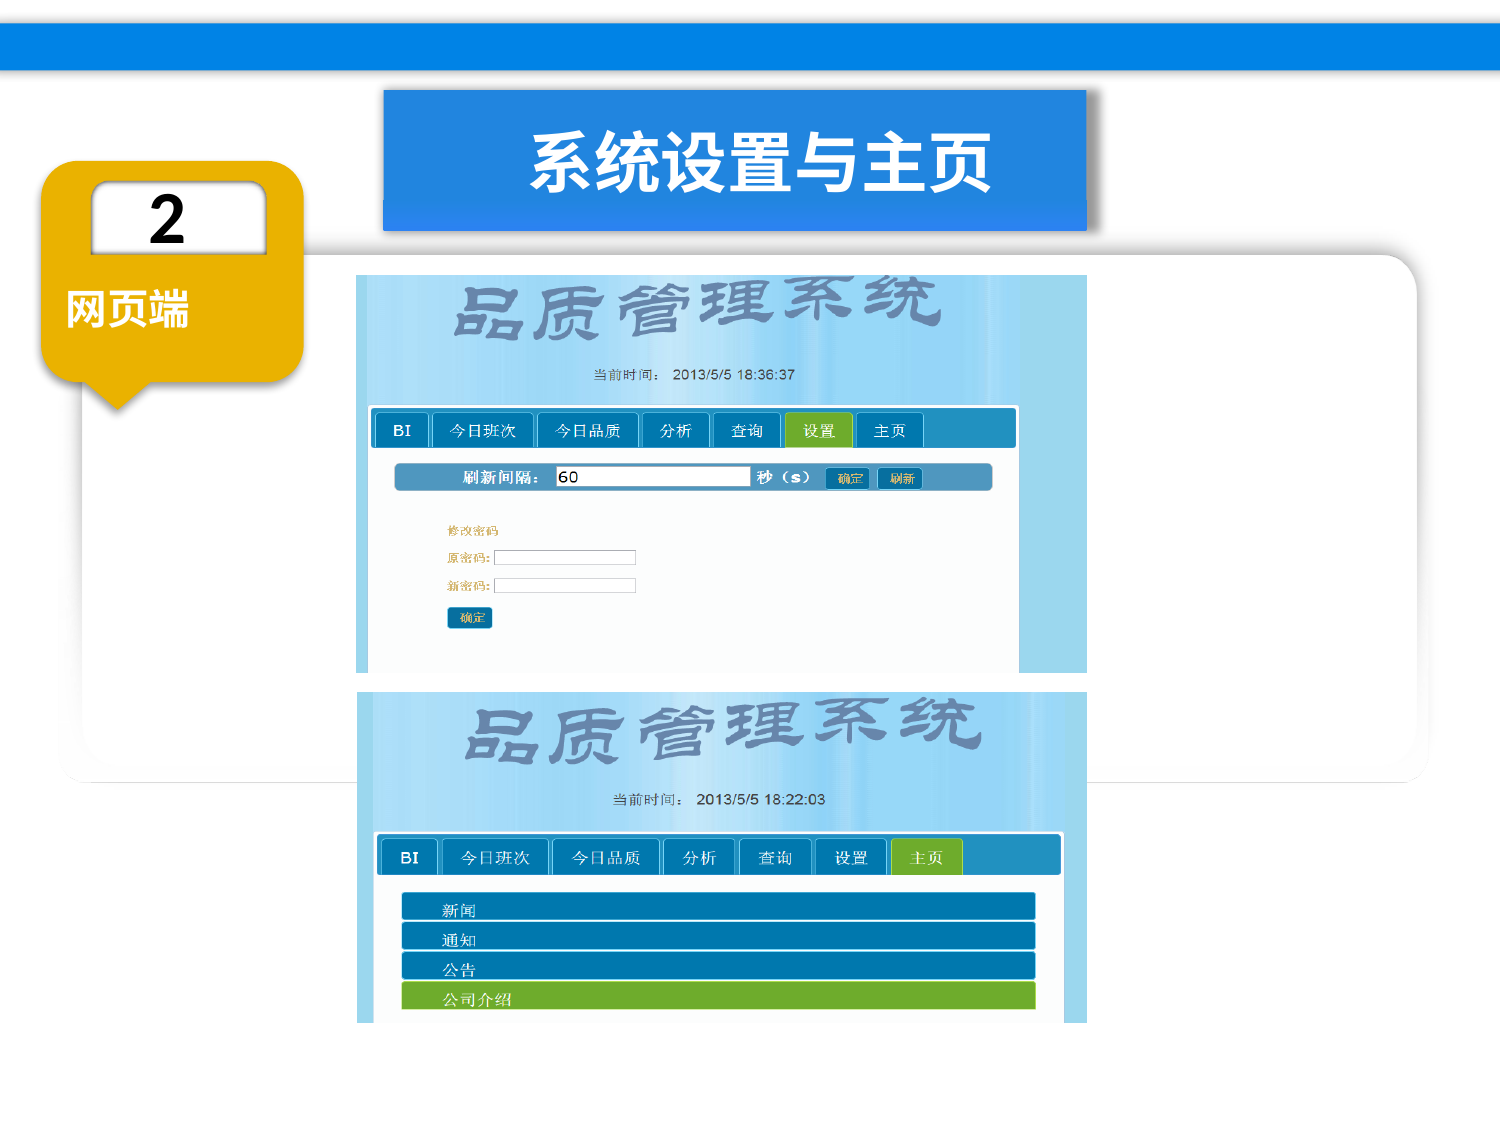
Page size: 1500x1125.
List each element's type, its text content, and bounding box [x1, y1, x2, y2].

text_box [382, 89, 1088, 218]
picture [52, 219, 1446, 1023]
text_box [40, 160, 333, 383]
text_box [0, 22, 1500, 72]
text_box 系统设置与主页 [466, 113, 1087, 209]
